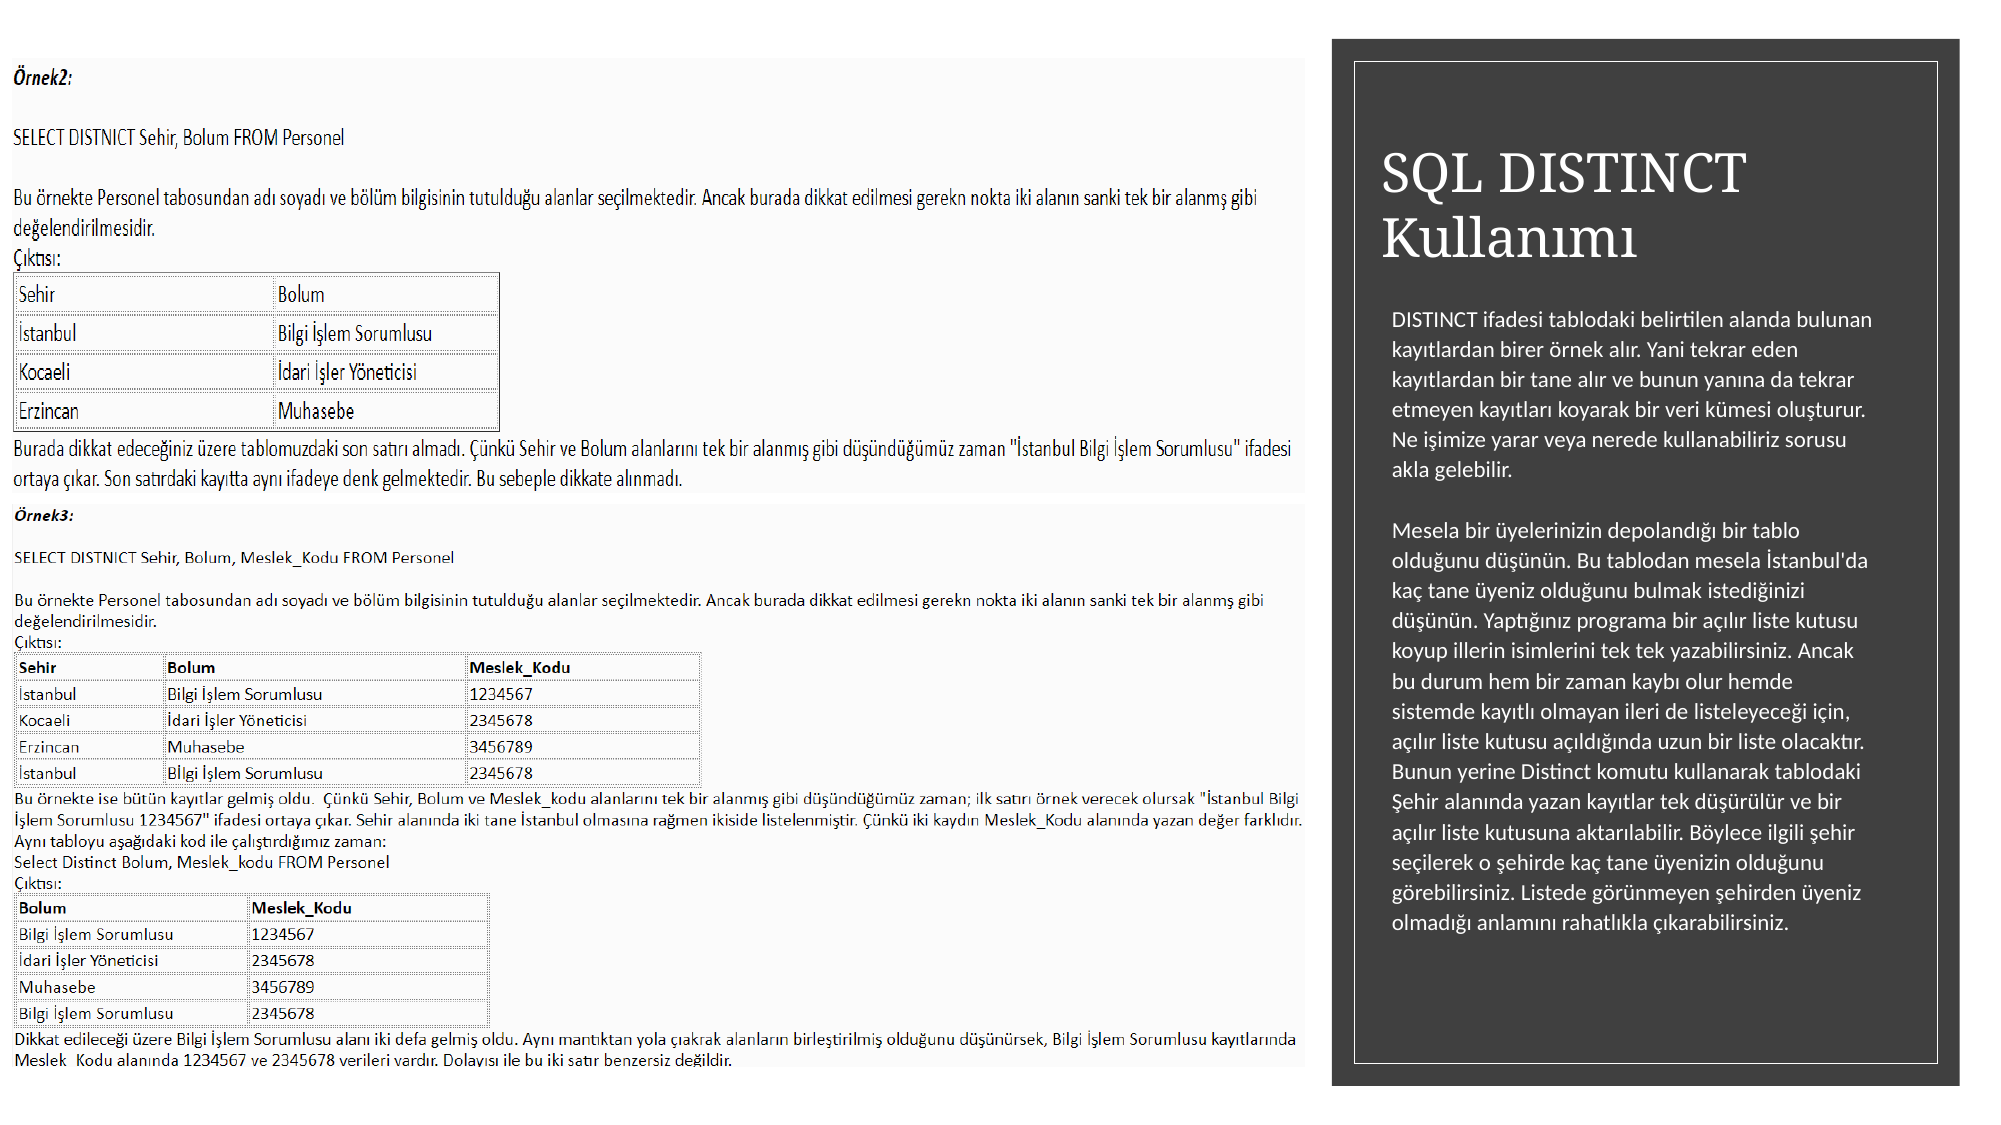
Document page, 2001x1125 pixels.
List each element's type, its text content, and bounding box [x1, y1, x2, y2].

list DISTINCT ifadesi tablodaki belirtilen alanda bulunan kayıtlardan birer örnek alır. Yani tekrar eden kayıtlardan bir tane alır ve bunun yanına da tekrar etmeyen kayıtları koyarak bir veri kümesi oluşturur. Ne işimize yarar veya nerede kullanabiliriz sorusu akla gelebilir. Mesela bir üyelerinizin depolandığı bir tablo olduğunu düşünün. Bu tablodan mesela İstanbul'da kaç tane üyeniz olduğunu bulmak istediğinizi düşünün. Yaptığınız programa bir açılır liste kutusu koyup illerin isimlerini tek tek yazabilirsiniz. Ancak bu durum hem bir zaman kaybı olur hemde sistemde kayıtlı olmayan ileri de listeleyeceği için, açılır liste kutusu açıldığında uzun bir liste olacaktır. Bunun yerine Distinct komutu kullanarak tablodaki Şehir alanında yazan kayıtlar tek düşürülür ve bir açılır liste kutusuna aktarılabilir. Böylece ilgili şehir seçilerek o şehirde kaç tane üyenizin olduğunu görebilirsiniz. Listede görünmeyen şehirden üyeniz olmadığı anlamını rahatlıkla çıkarabilirsiniz. [1376, 293, 1896, 1042]
picture [12, 504, 1305, 1067]
title SQL DISTINCT Kullanımı [1366, 86, 1907, 276]
picture [12, 58, 1305, 493]
